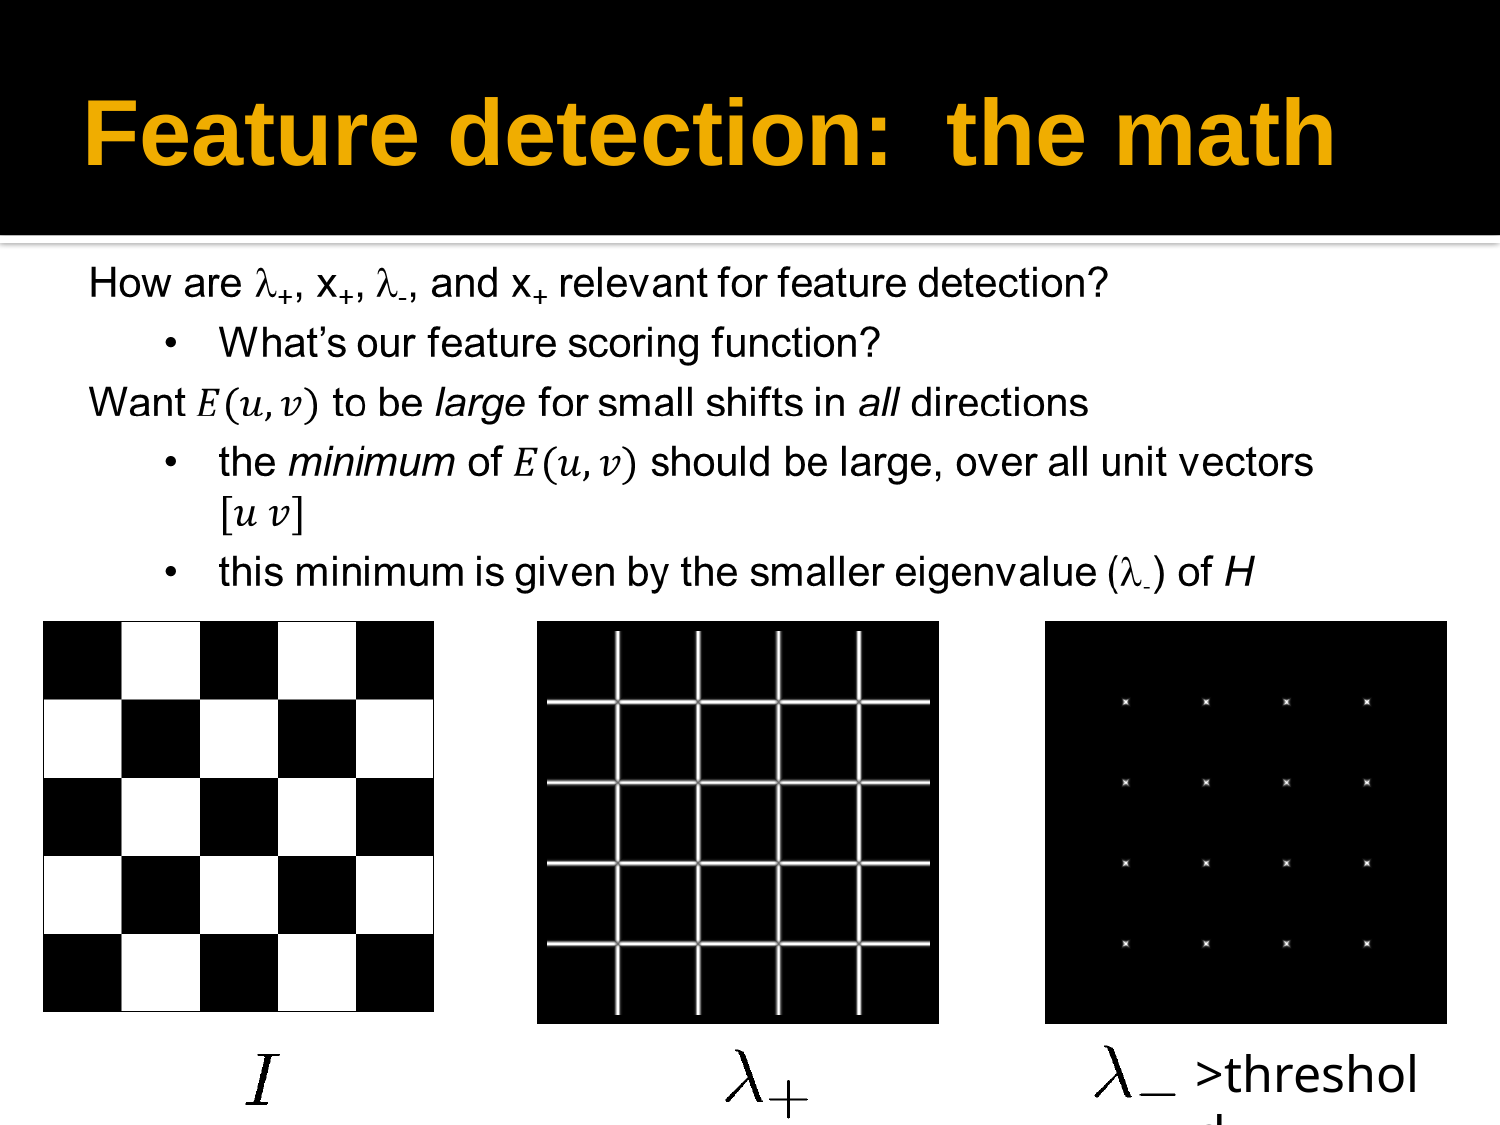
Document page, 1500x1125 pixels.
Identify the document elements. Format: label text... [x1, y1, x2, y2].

picture [723, 1043, 813, 1125]
picture [43, 621, 434, 1012]
picture [1045, 621, 1448, 1024]
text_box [62, 242, 1414, 1106]
picture [1092, 1038, 1182, 1099]
picture [537, 621, 940, 1024]
picture [237, 1046, 282, 1106]
text_box >threshold [1181, 1034, 1447, 1125]
title Feature detection: the math [74, 24, 1426, 232]
